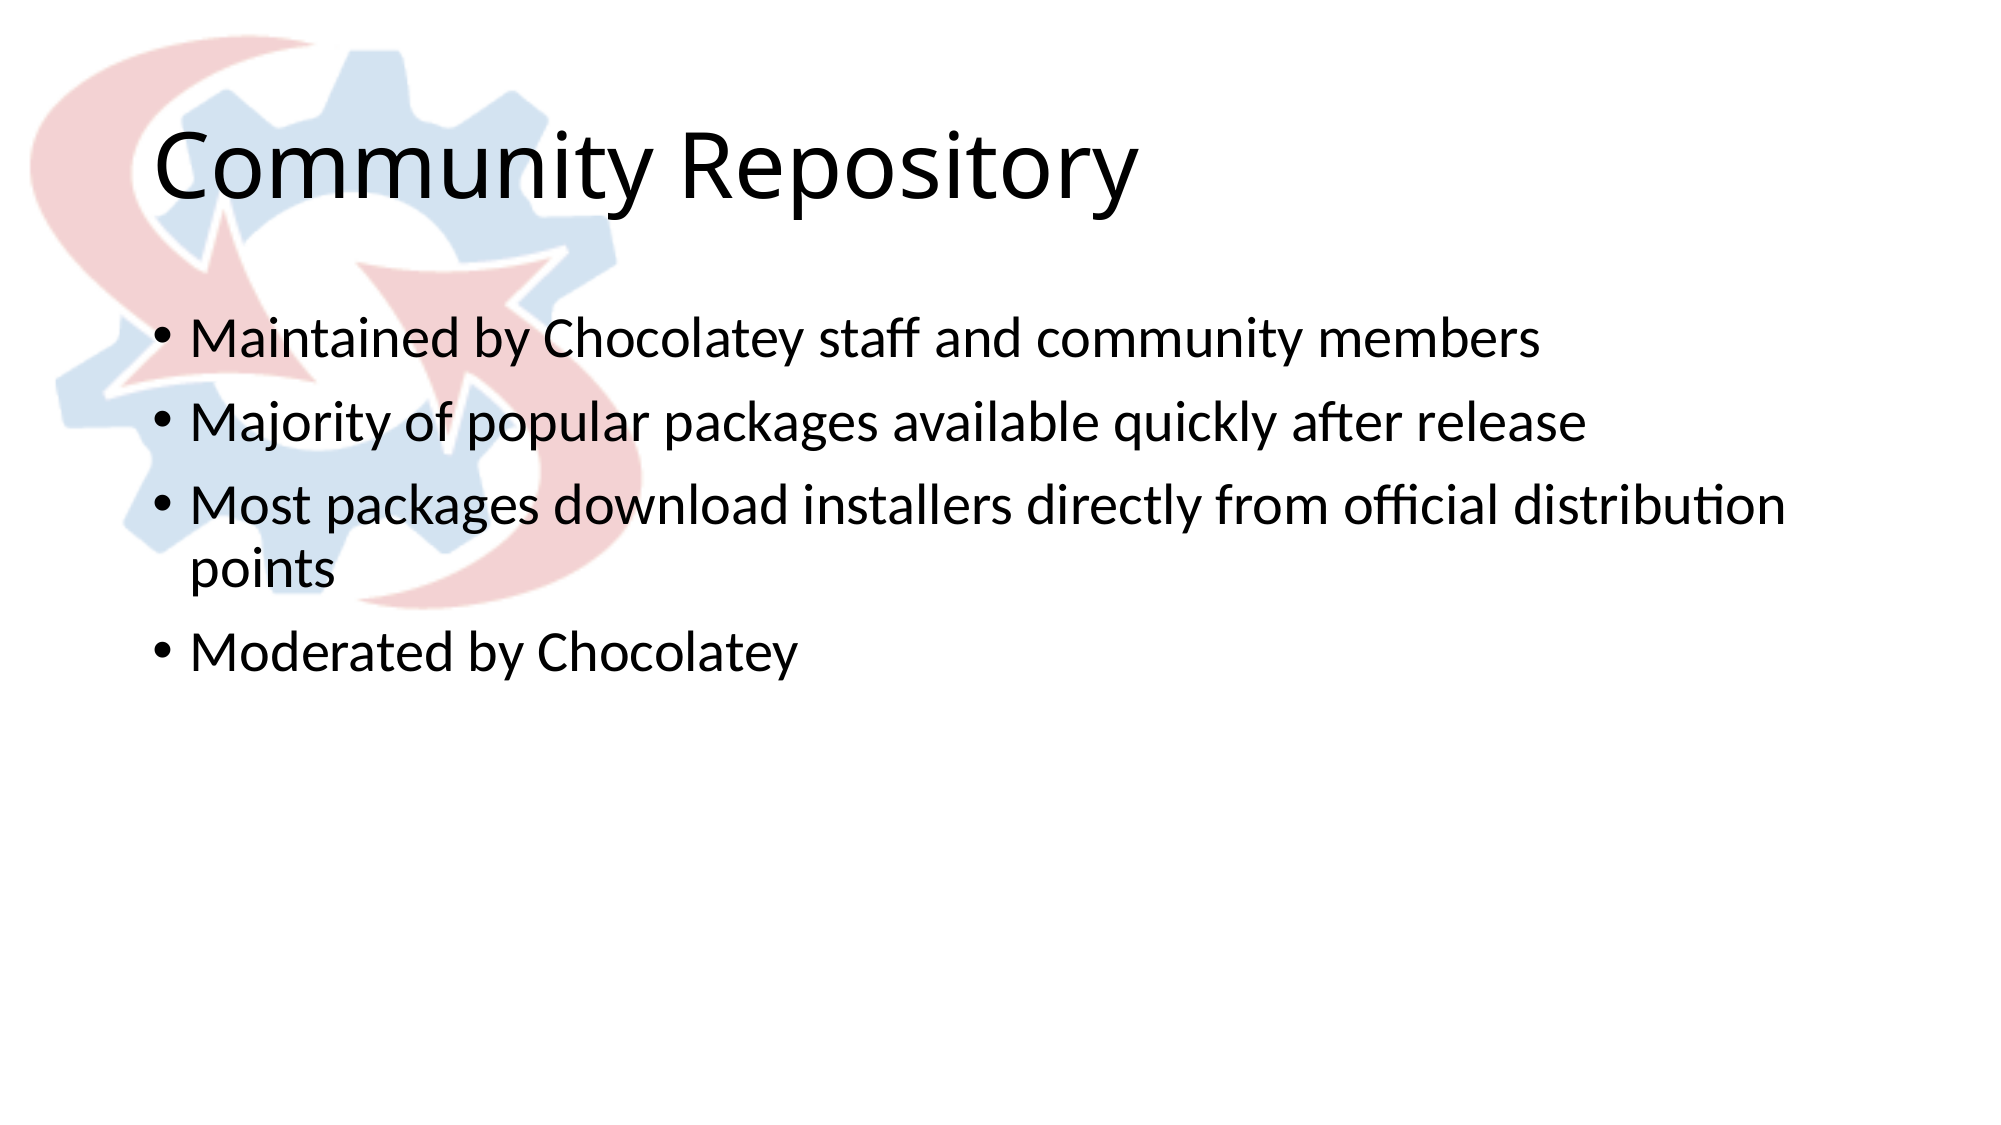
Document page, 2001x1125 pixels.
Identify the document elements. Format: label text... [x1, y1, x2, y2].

title Community Repository [137, 59, 1863, 278]
list Maintained by Chocolatey staff and community members Majority of popular packages available quickly after release Most packages download installers directly from official distribution points Moderated by Chocolatey [137, 299, 1863, 1014]
